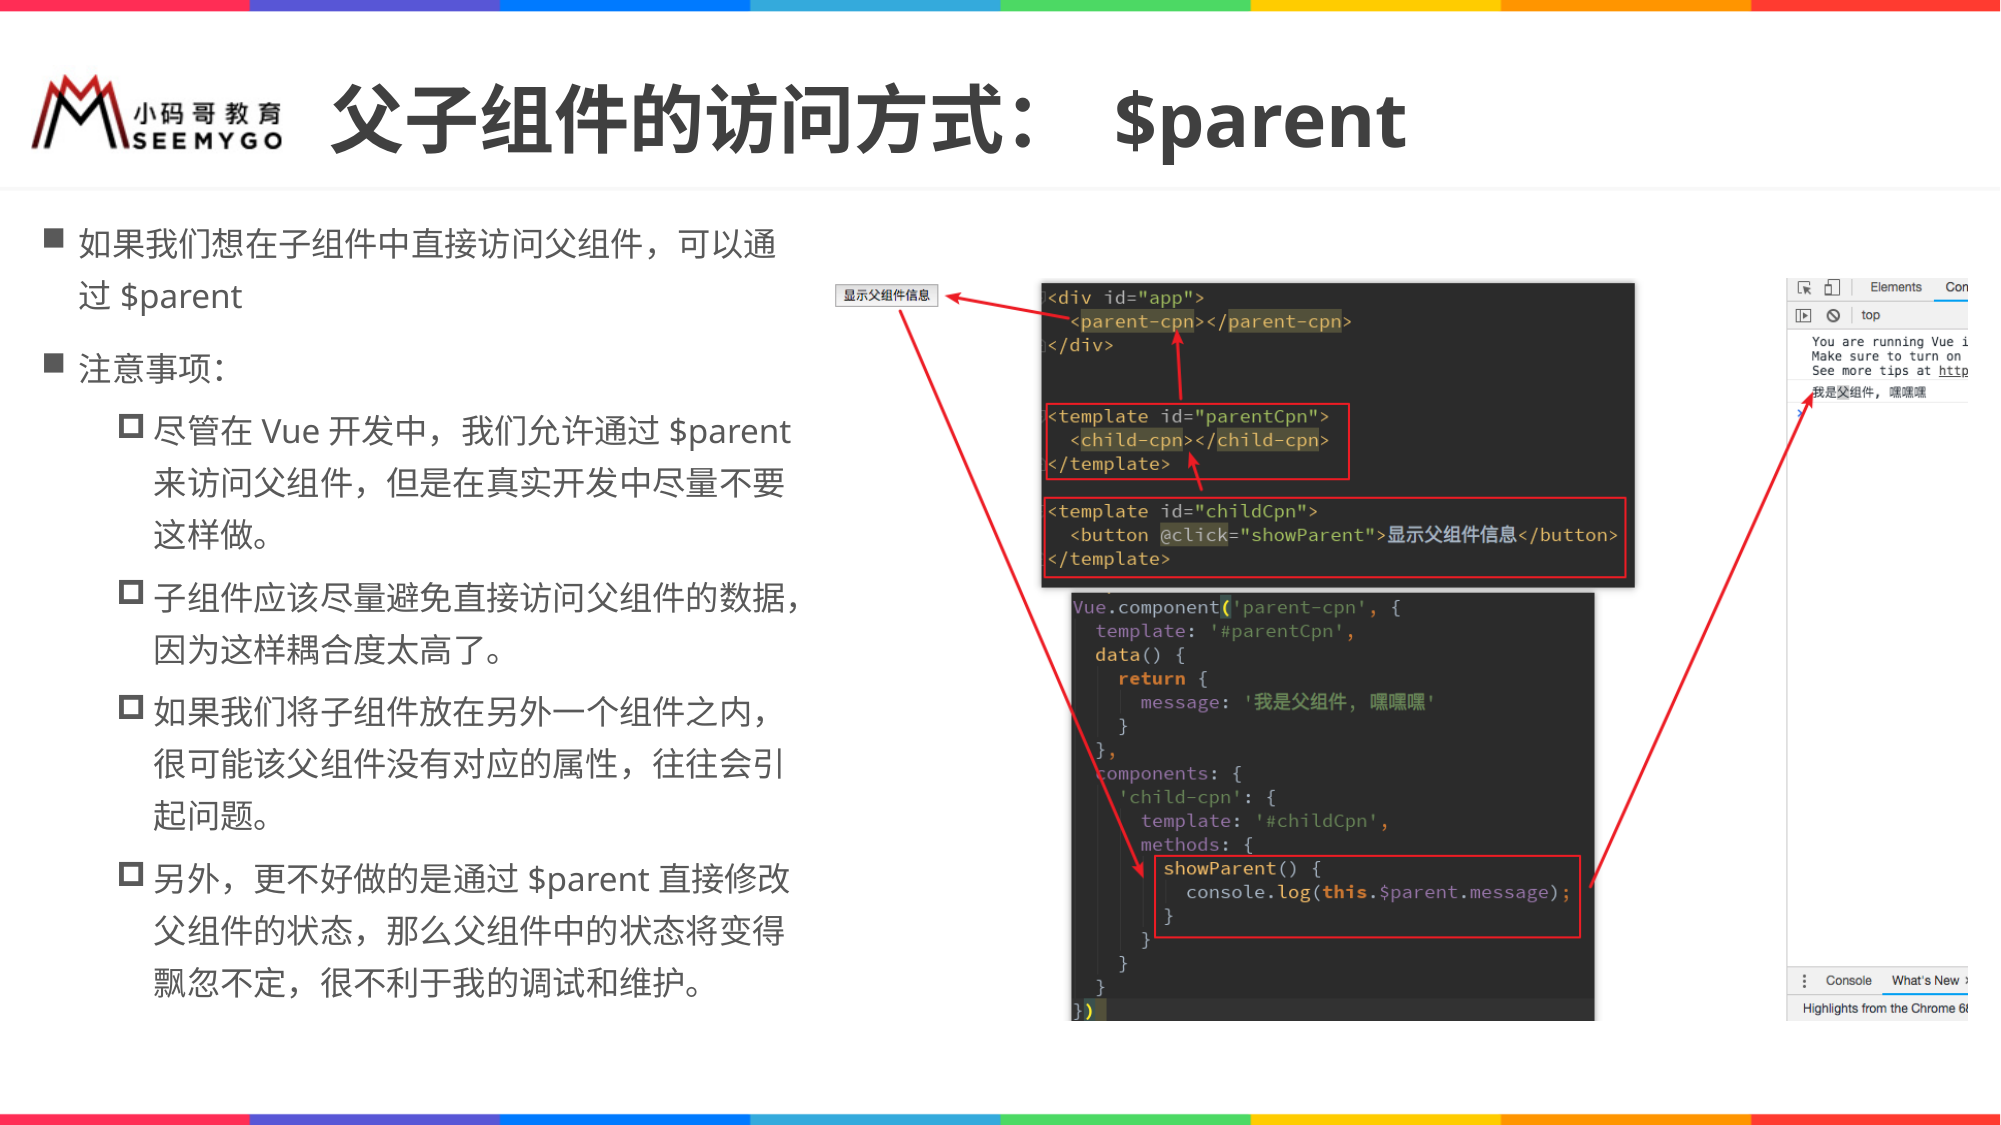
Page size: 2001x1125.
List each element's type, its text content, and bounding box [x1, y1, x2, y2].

picture [0, 0, 2001, 1125]
title 父子组件的访问方式： $parent [314, 64, 1968, 182]
list 如果我们想在子组件中直接访问父组件，可以通过$parent 注意事项： 尽管在Vue开发中，我们允许通过$parent来访问父组件，但是在真实开发中尽量不要这样做。 子组件应该尽量避免直接访问父组件的数据，因为这样耦合度太高了。 如果我们将子组件放在另外一个组件之内，很可能该父组件没有对应的属性，往往会引起问题。 另外，更不好做的是通过$parent直接修改父组件的状态，那么父组件中的状态将变得飘忽不定，很不利于我的调试和维护。 [26, 203, 814, 1097]
